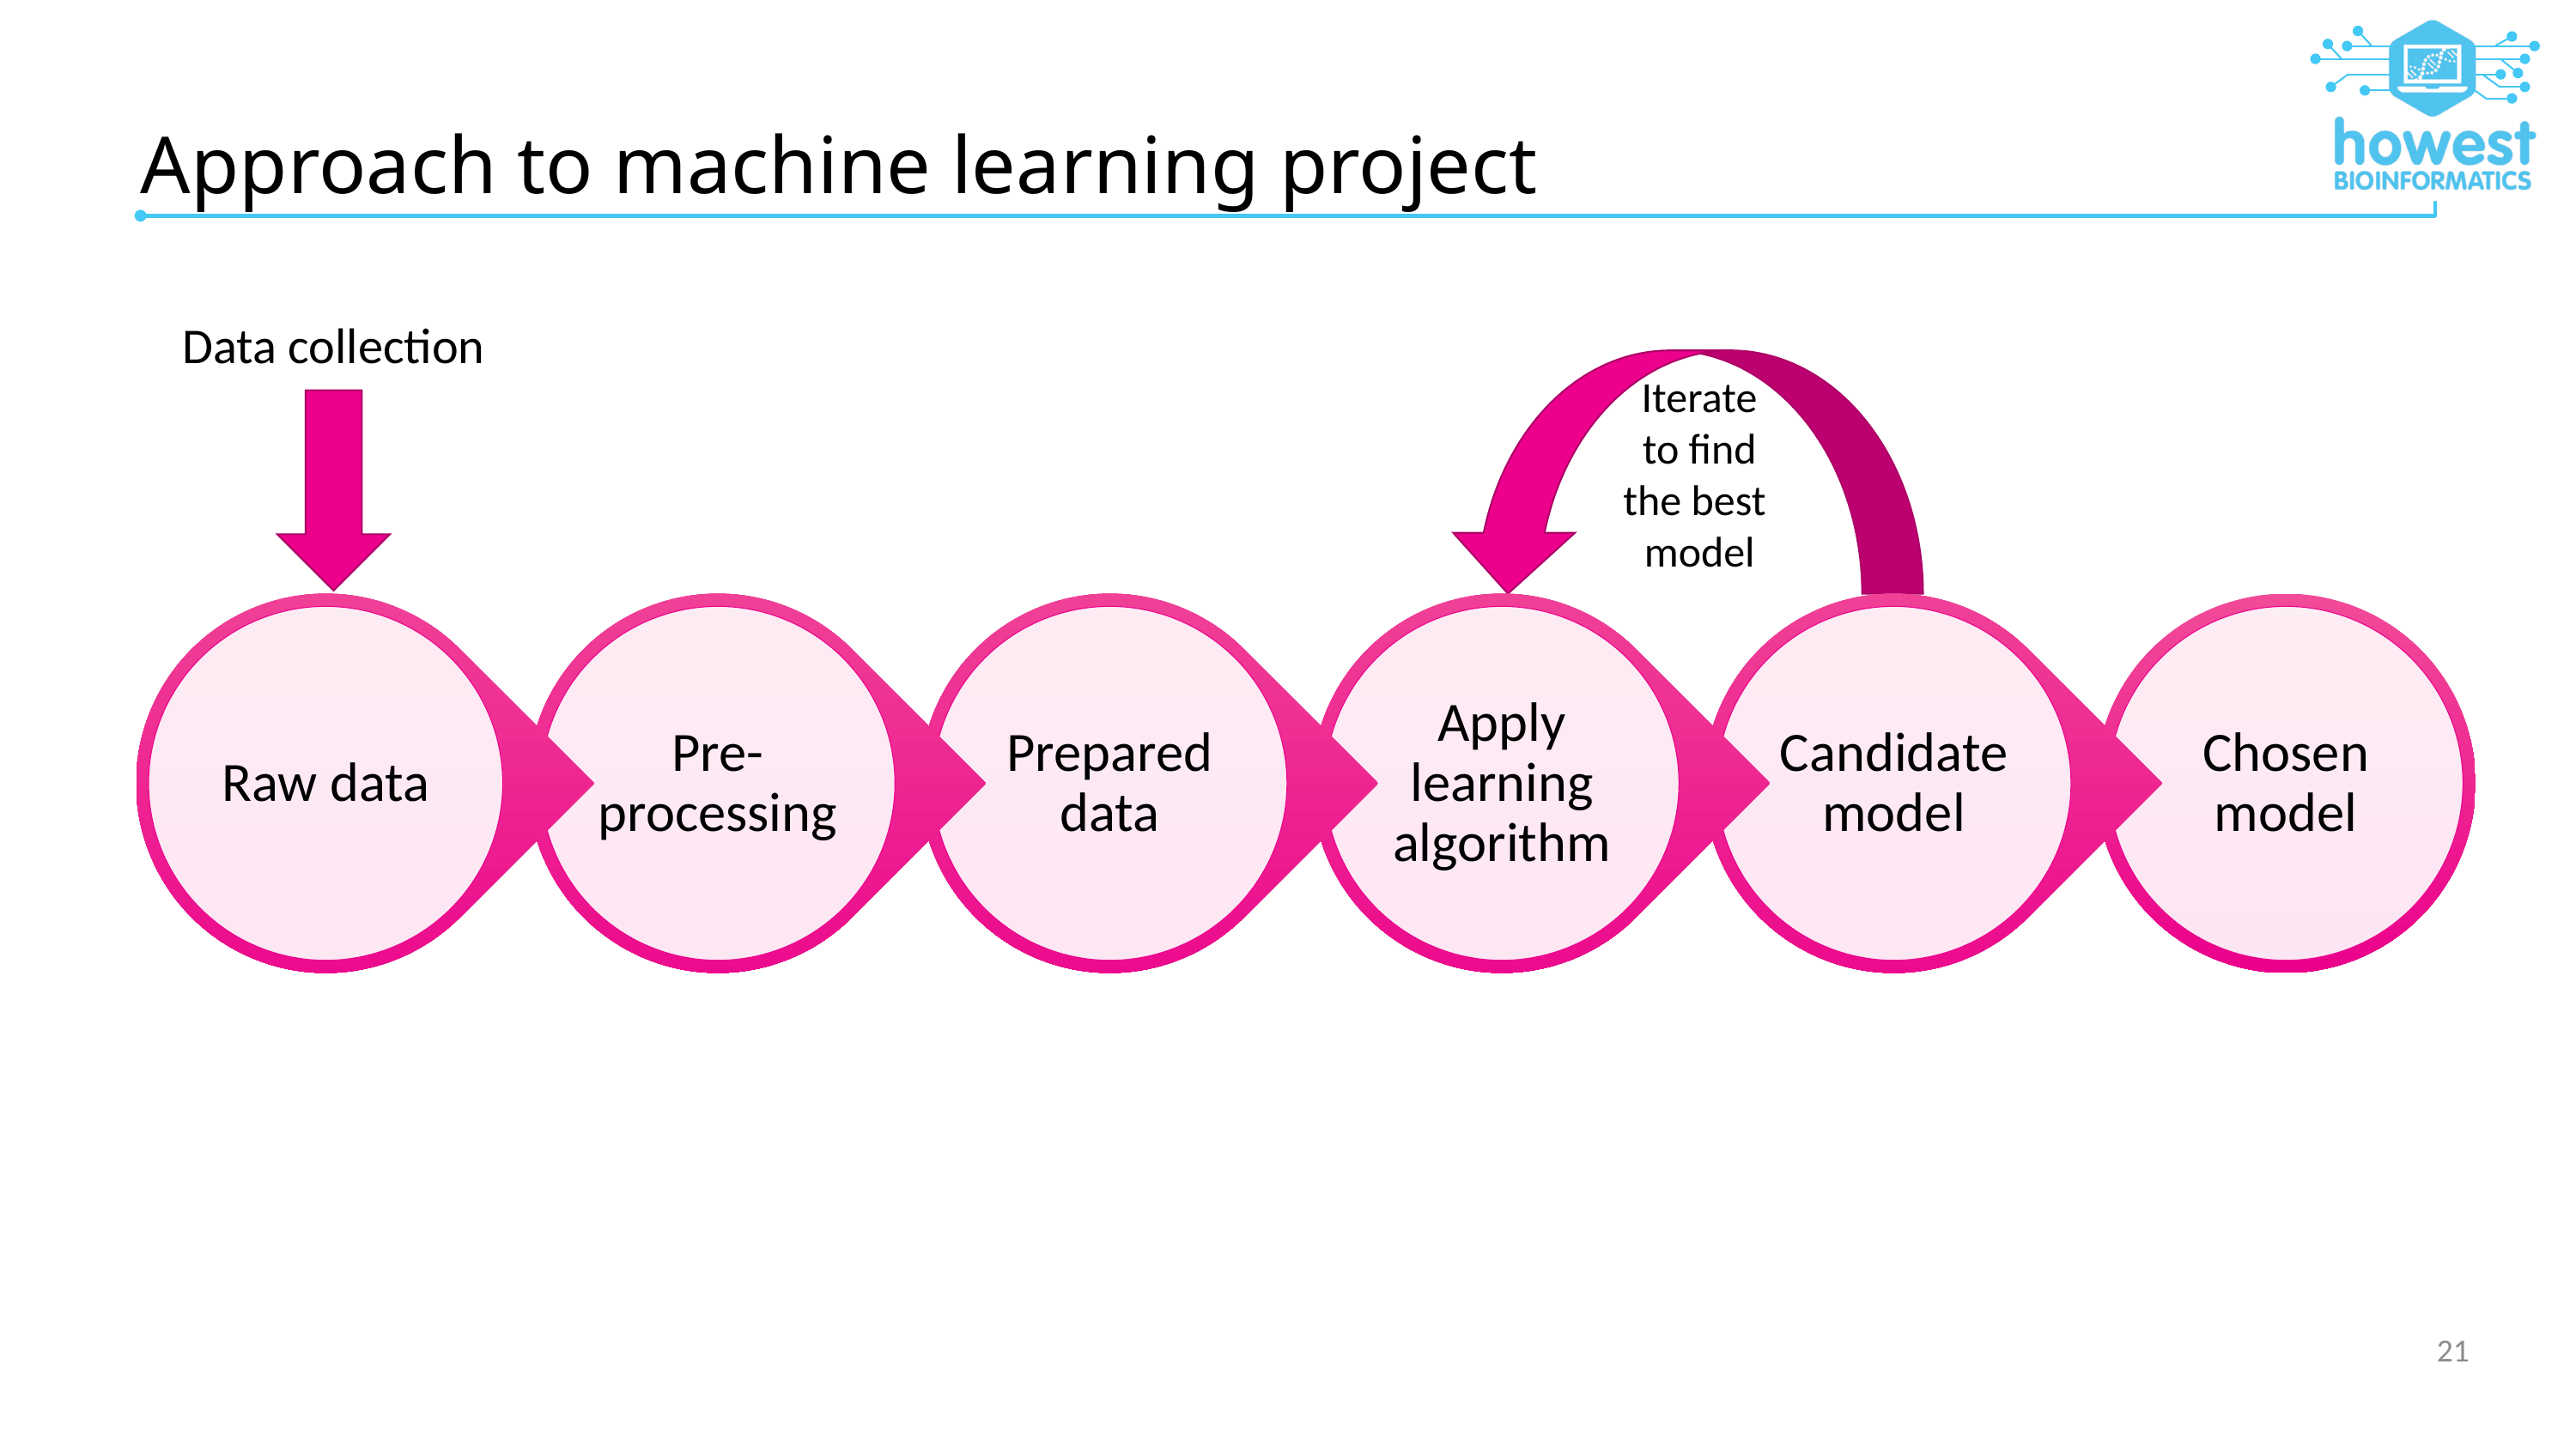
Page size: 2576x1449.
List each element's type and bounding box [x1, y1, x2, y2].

text_box [37, 32, 2496, 1449]
picture [2312, 0, 2559, 228]
